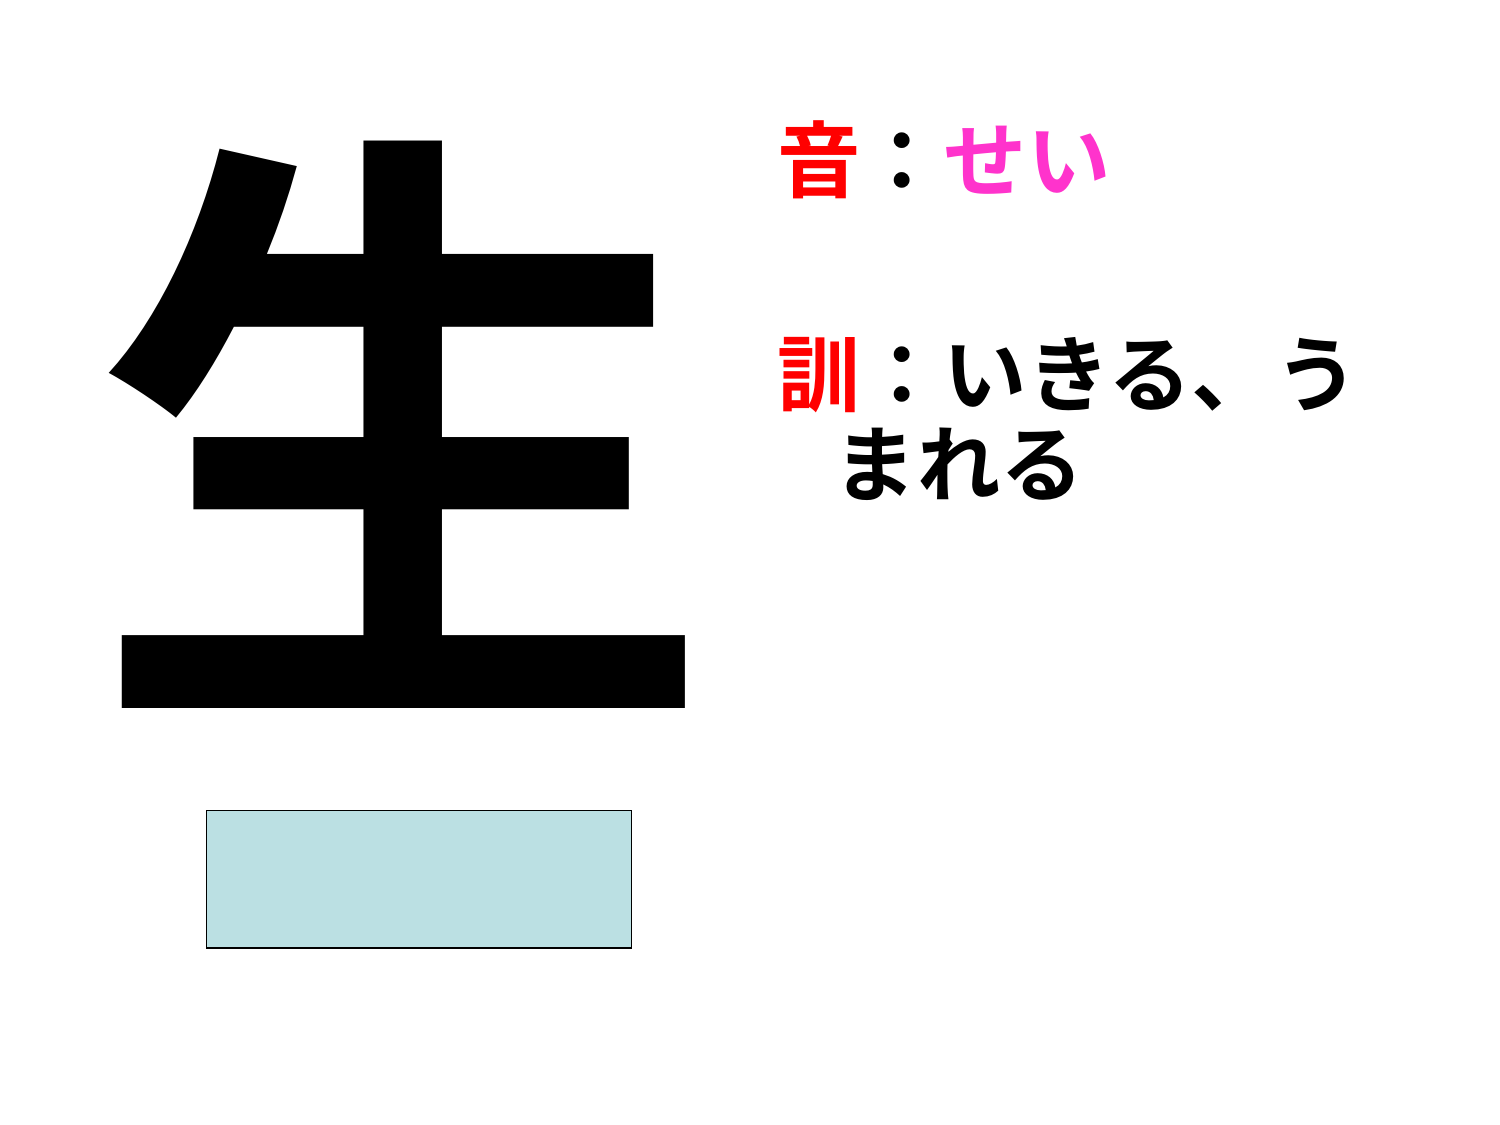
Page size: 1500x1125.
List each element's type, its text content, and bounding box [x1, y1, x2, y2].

list 音：せい 訓：いきる、うまれる [762, 112, 1425, 1005]
text_box [206, 810, 632, 949]
list 生 SINH [75, 125, 738, 1005]
